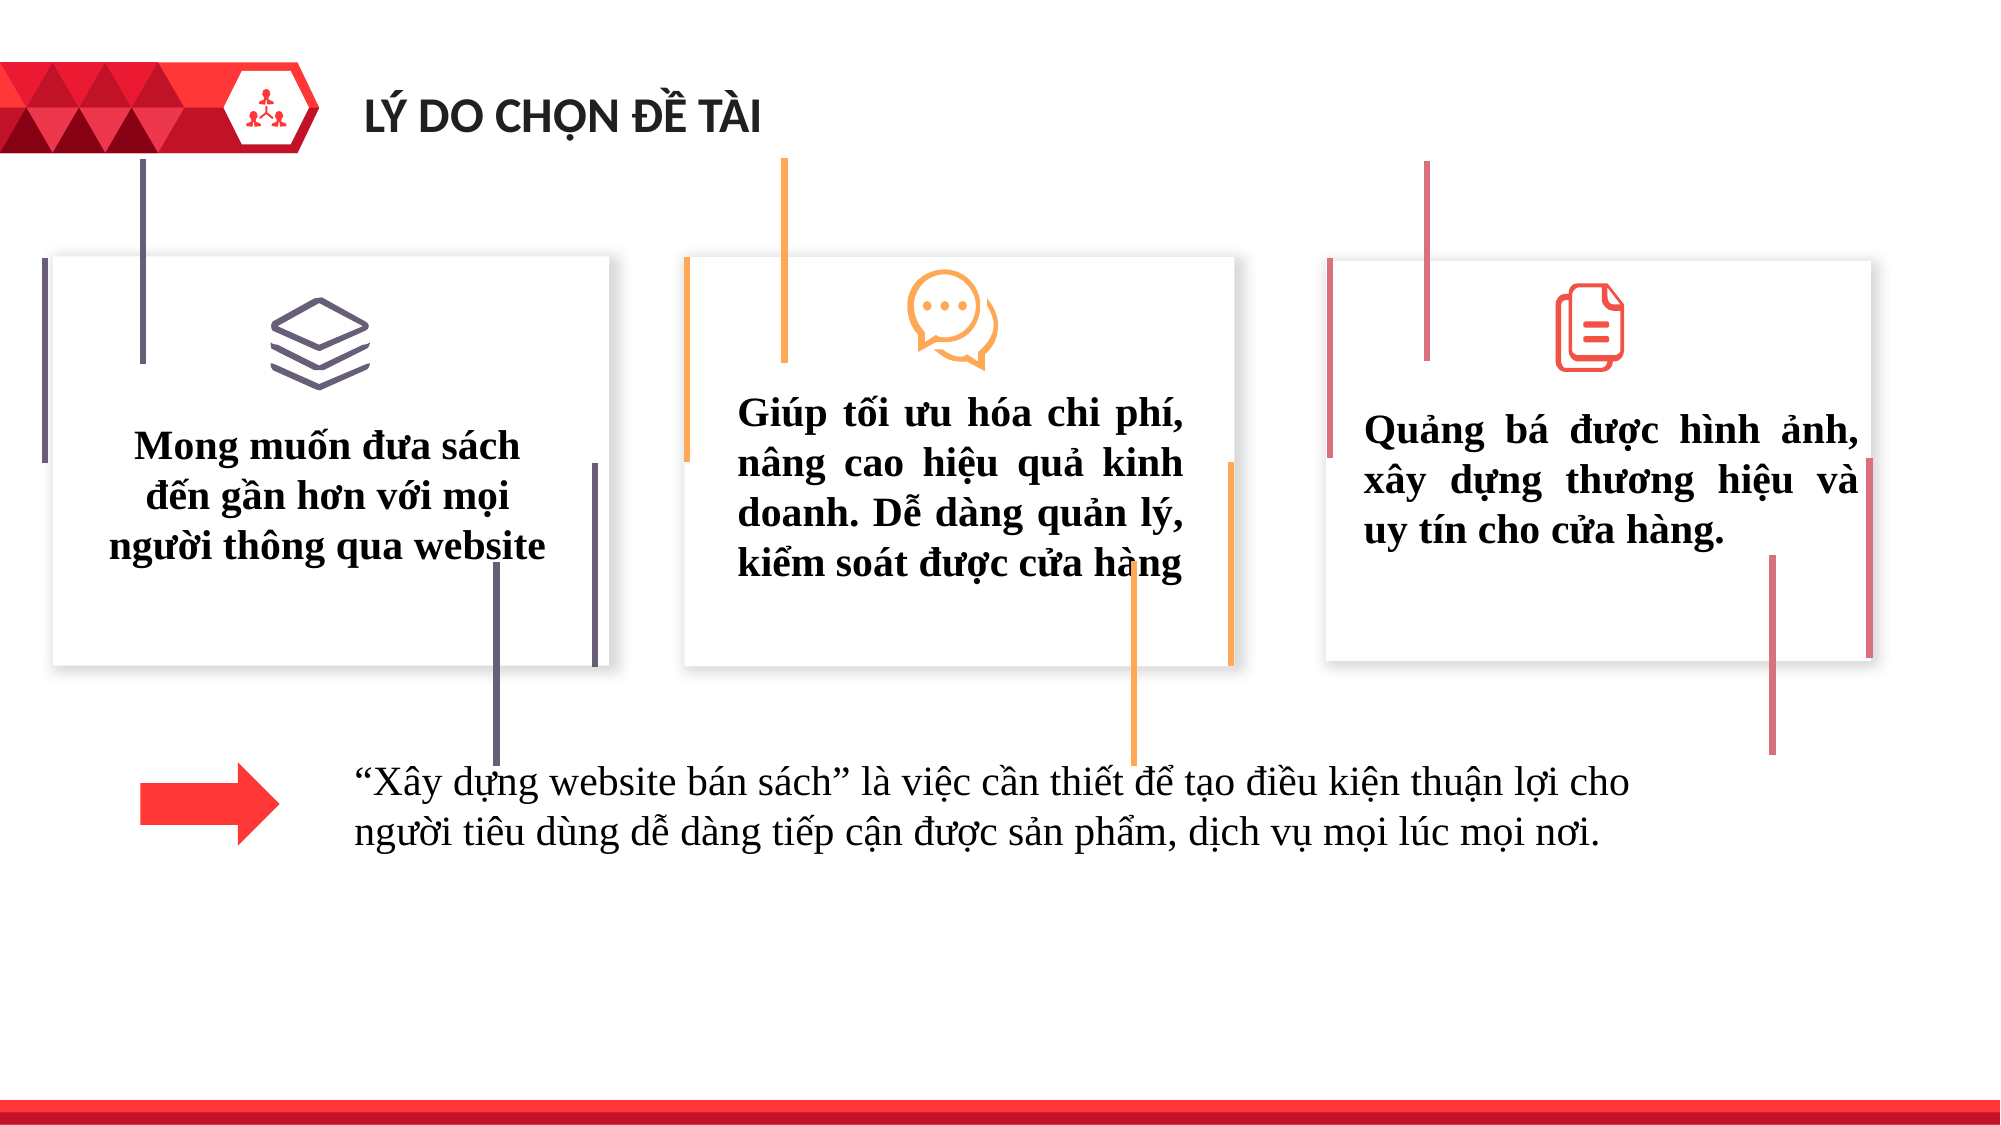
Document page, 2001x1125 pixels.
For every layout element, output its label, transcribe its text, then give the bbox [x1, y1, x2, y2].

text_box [1325, 257, 1875, 662]
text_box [683, 256, 1235, 667]
text_box LÝ DO CHỌN ĐỀ TÀI [349, 74, 1853, 150]
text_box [41, 256, 610, 668]
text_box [140, 745, 1740, 863]
